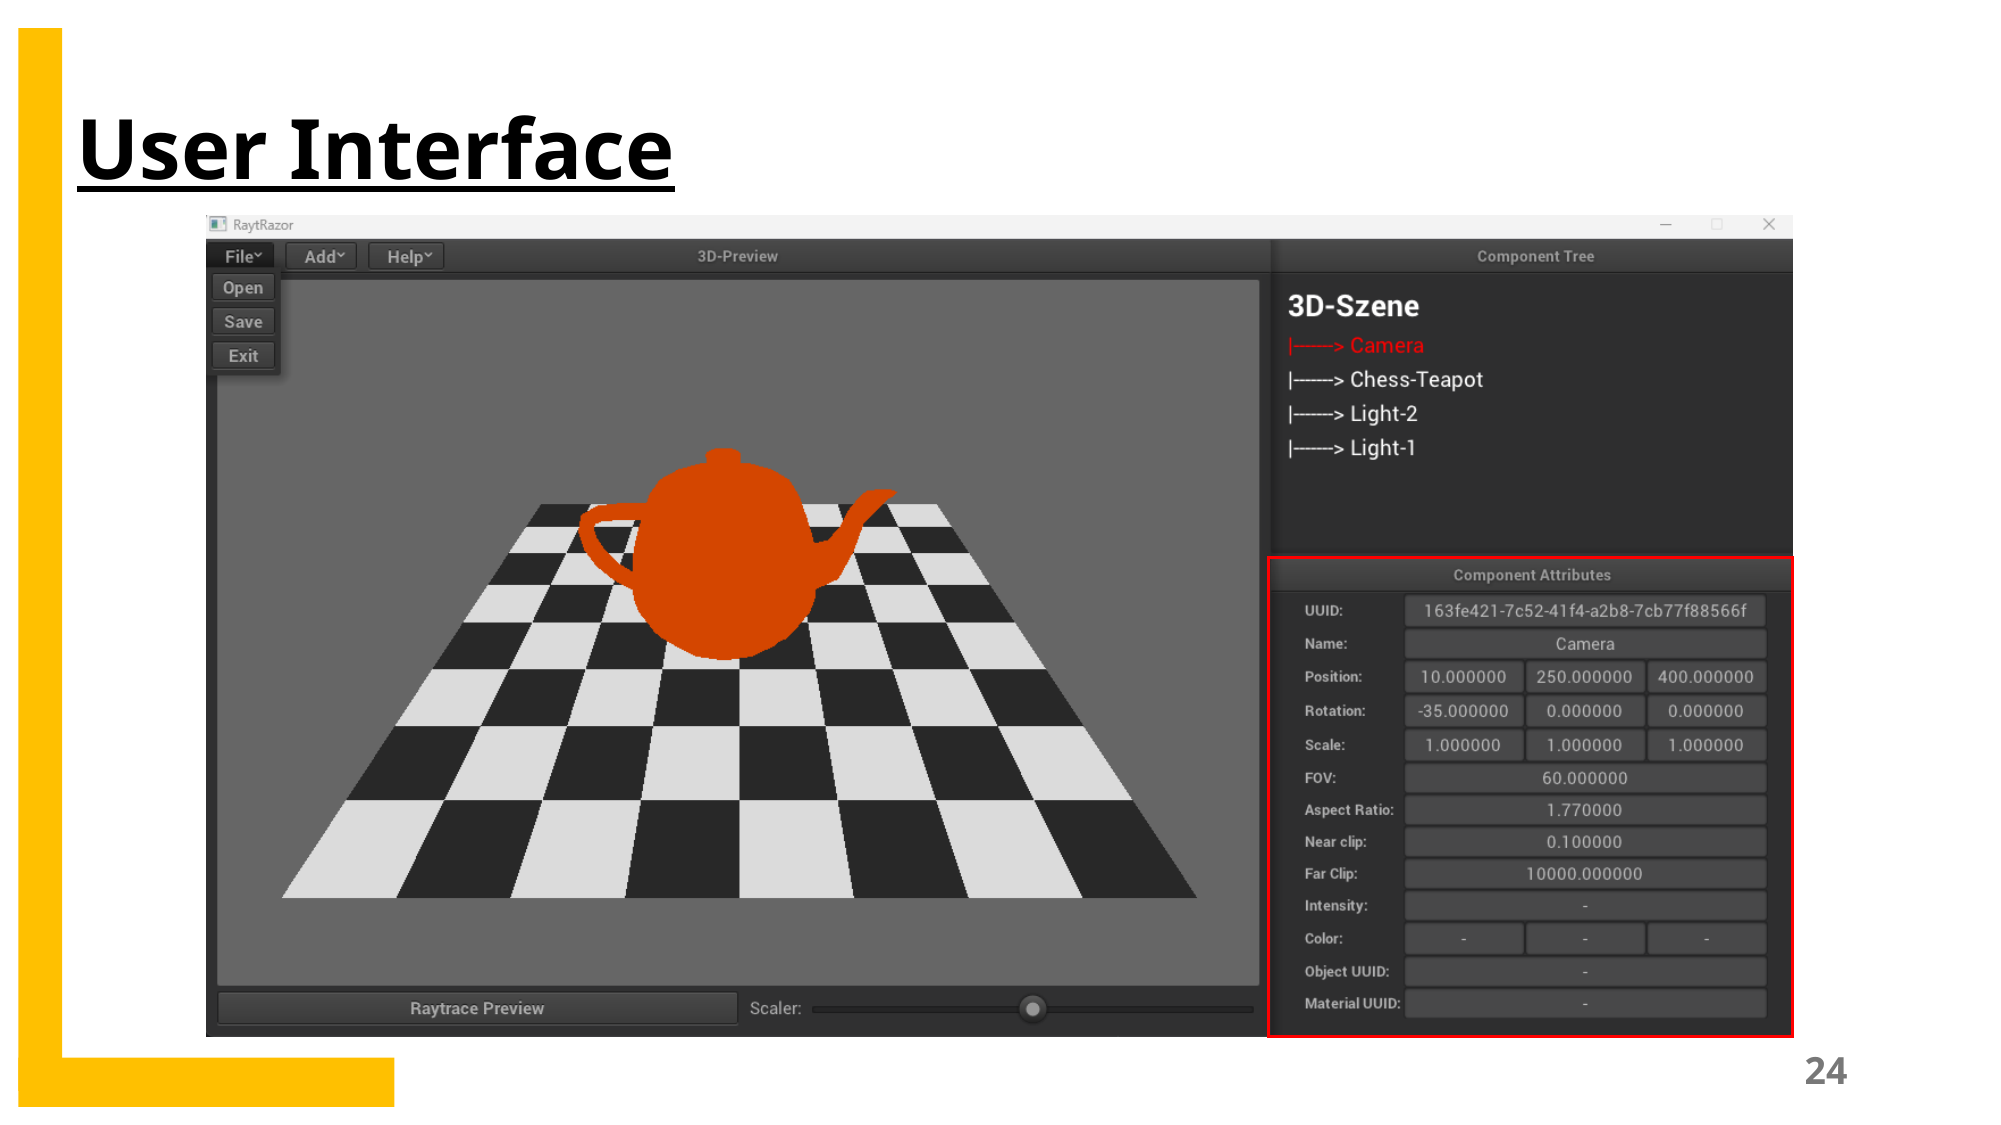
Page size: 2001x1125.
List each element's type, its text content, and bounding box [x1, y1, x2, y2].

picture [205, 215, 1794, 1037]
text_box [17, 1056, 396, 1108]
text_box User Interface [62, 88, 992, 204]
text_box [17, 26, 64, 1056]
slide_number 24 [1412, 1042, 1863, 1103]
